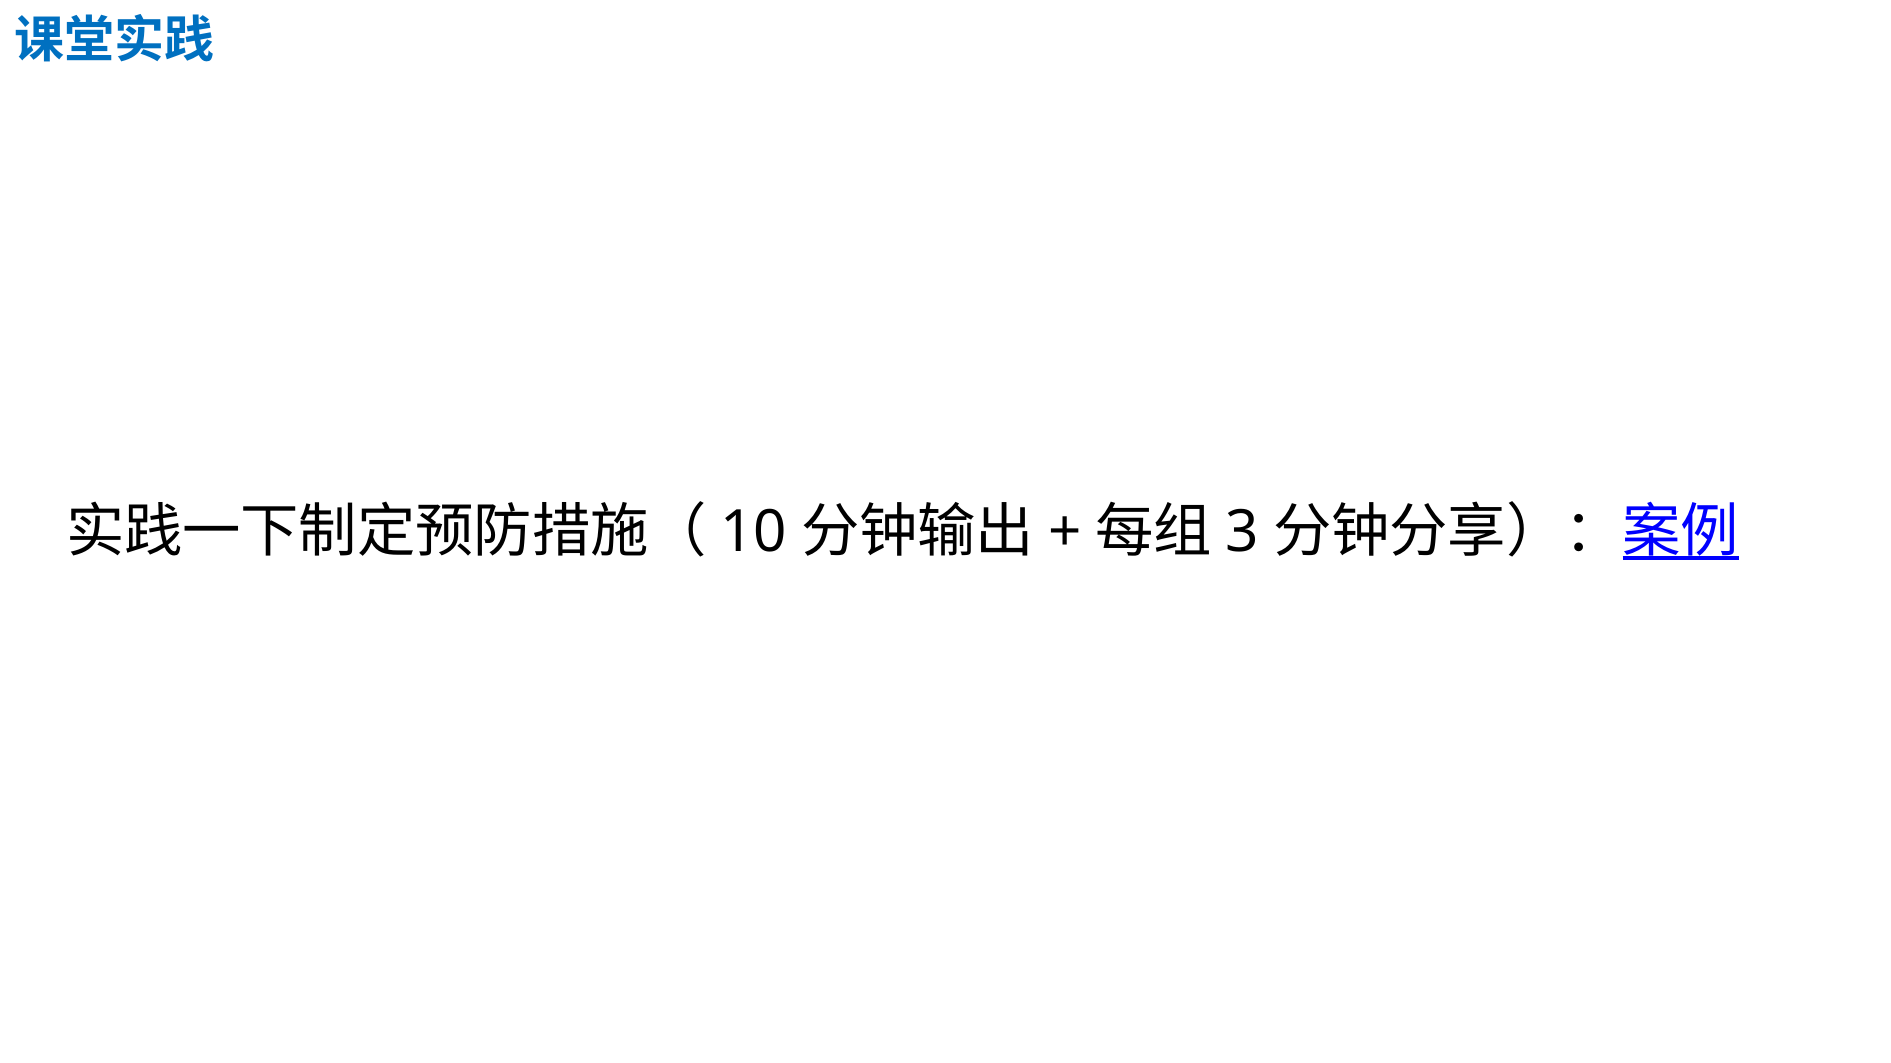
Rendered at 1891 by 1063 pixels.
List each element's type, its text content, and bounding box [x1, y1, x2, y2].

text_box 实践一下制定预防措施（10分钟输出+每组3分钟分享）：案例 [51, 485, 1754, 585]
text_box 课堂实践 [0, 0, 230, 75]
